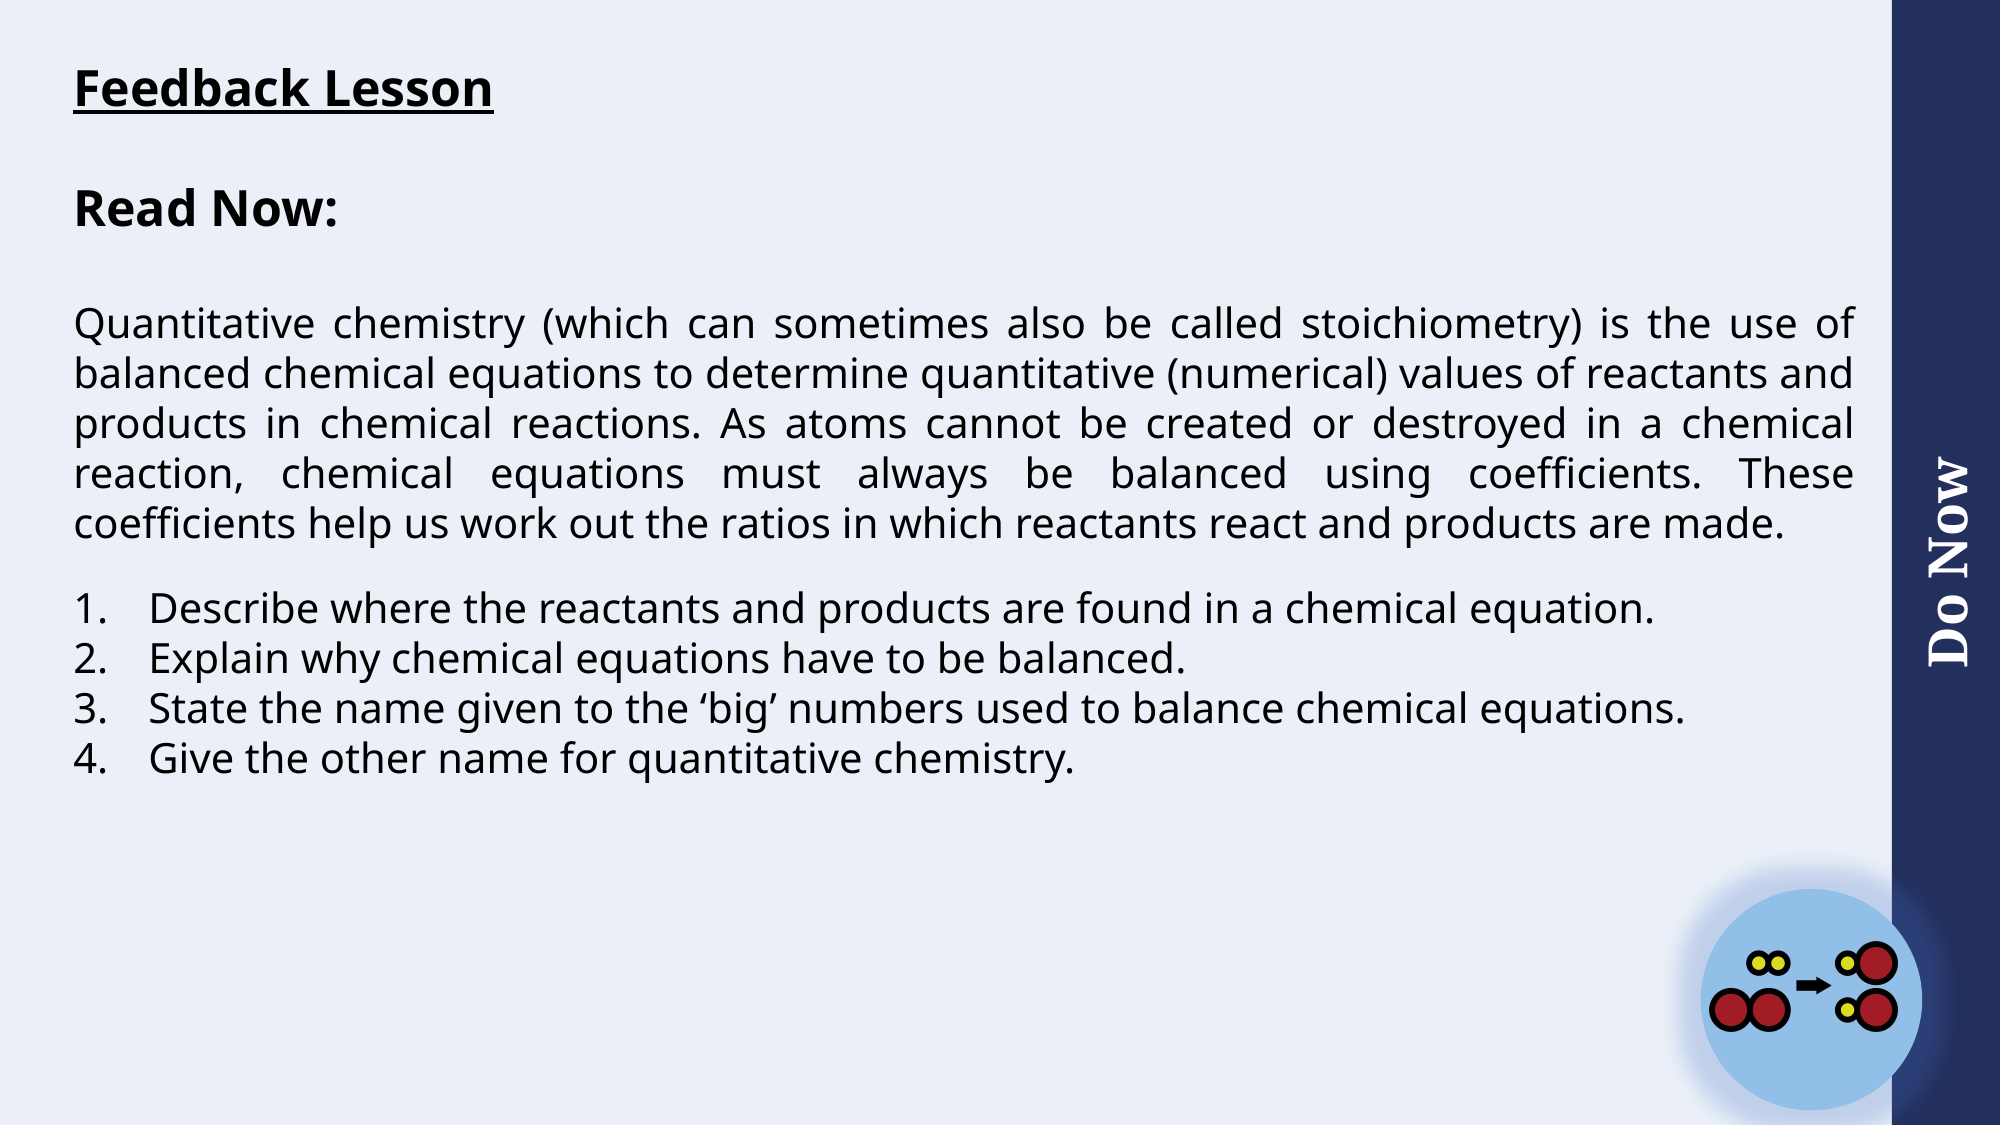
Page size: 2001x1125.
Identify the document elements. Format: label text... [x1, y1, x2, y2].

text_box Feedback Lesson Read Now: Quantitative chemistry (which can sometimes also be called stoichiometry) is the use of balanced chemical equations to determine quantitative (numerical) values of reactants and products in chemical reactions. As atoms cannot be created or destroyed in a chemical reaction, chemical equations must always be balanced using coefficients. These coefficients help us work out the ratios in which reactants react and products are made. Describe where the reactants and products are found in a chemical equation. Explain why chemical equations have to be balanced. State the name given to the ‘big’ numbers used to balance chemical equations. Give the other name for quantitative chemistry. [58, 48, 1871, 789]
picture [1709, 941, 1898, 1032]
